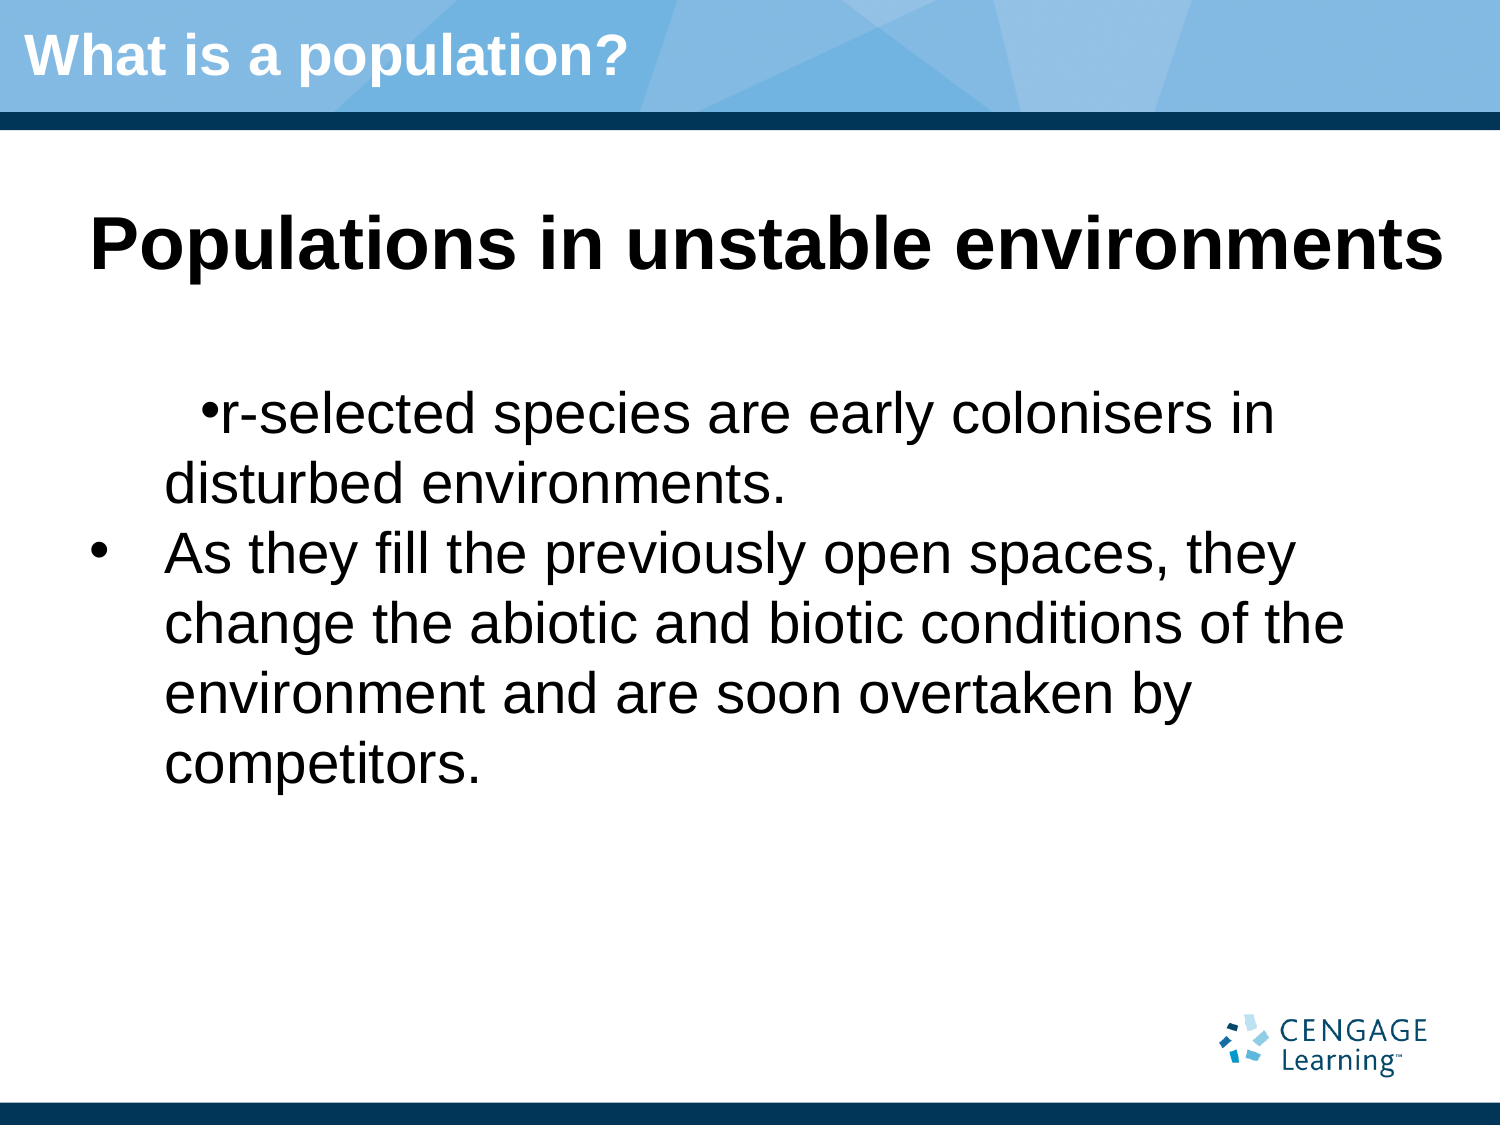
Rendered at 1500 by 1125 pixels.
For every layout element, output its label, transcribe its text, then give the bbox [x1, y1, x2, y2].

picture [1195, 990, 1450, 1101]
title What is a population? [24, 24, 763, 101]
text_box Populations in unstable environments r-selected species are early colonisers in disturbed environments. As they fill the previously open spaces, they change the abiotic and biotic conditions of the environment and are soon overtaken by competitors. [75, 187, 1475, 803]
picture [0, 0, 1500, 112]
